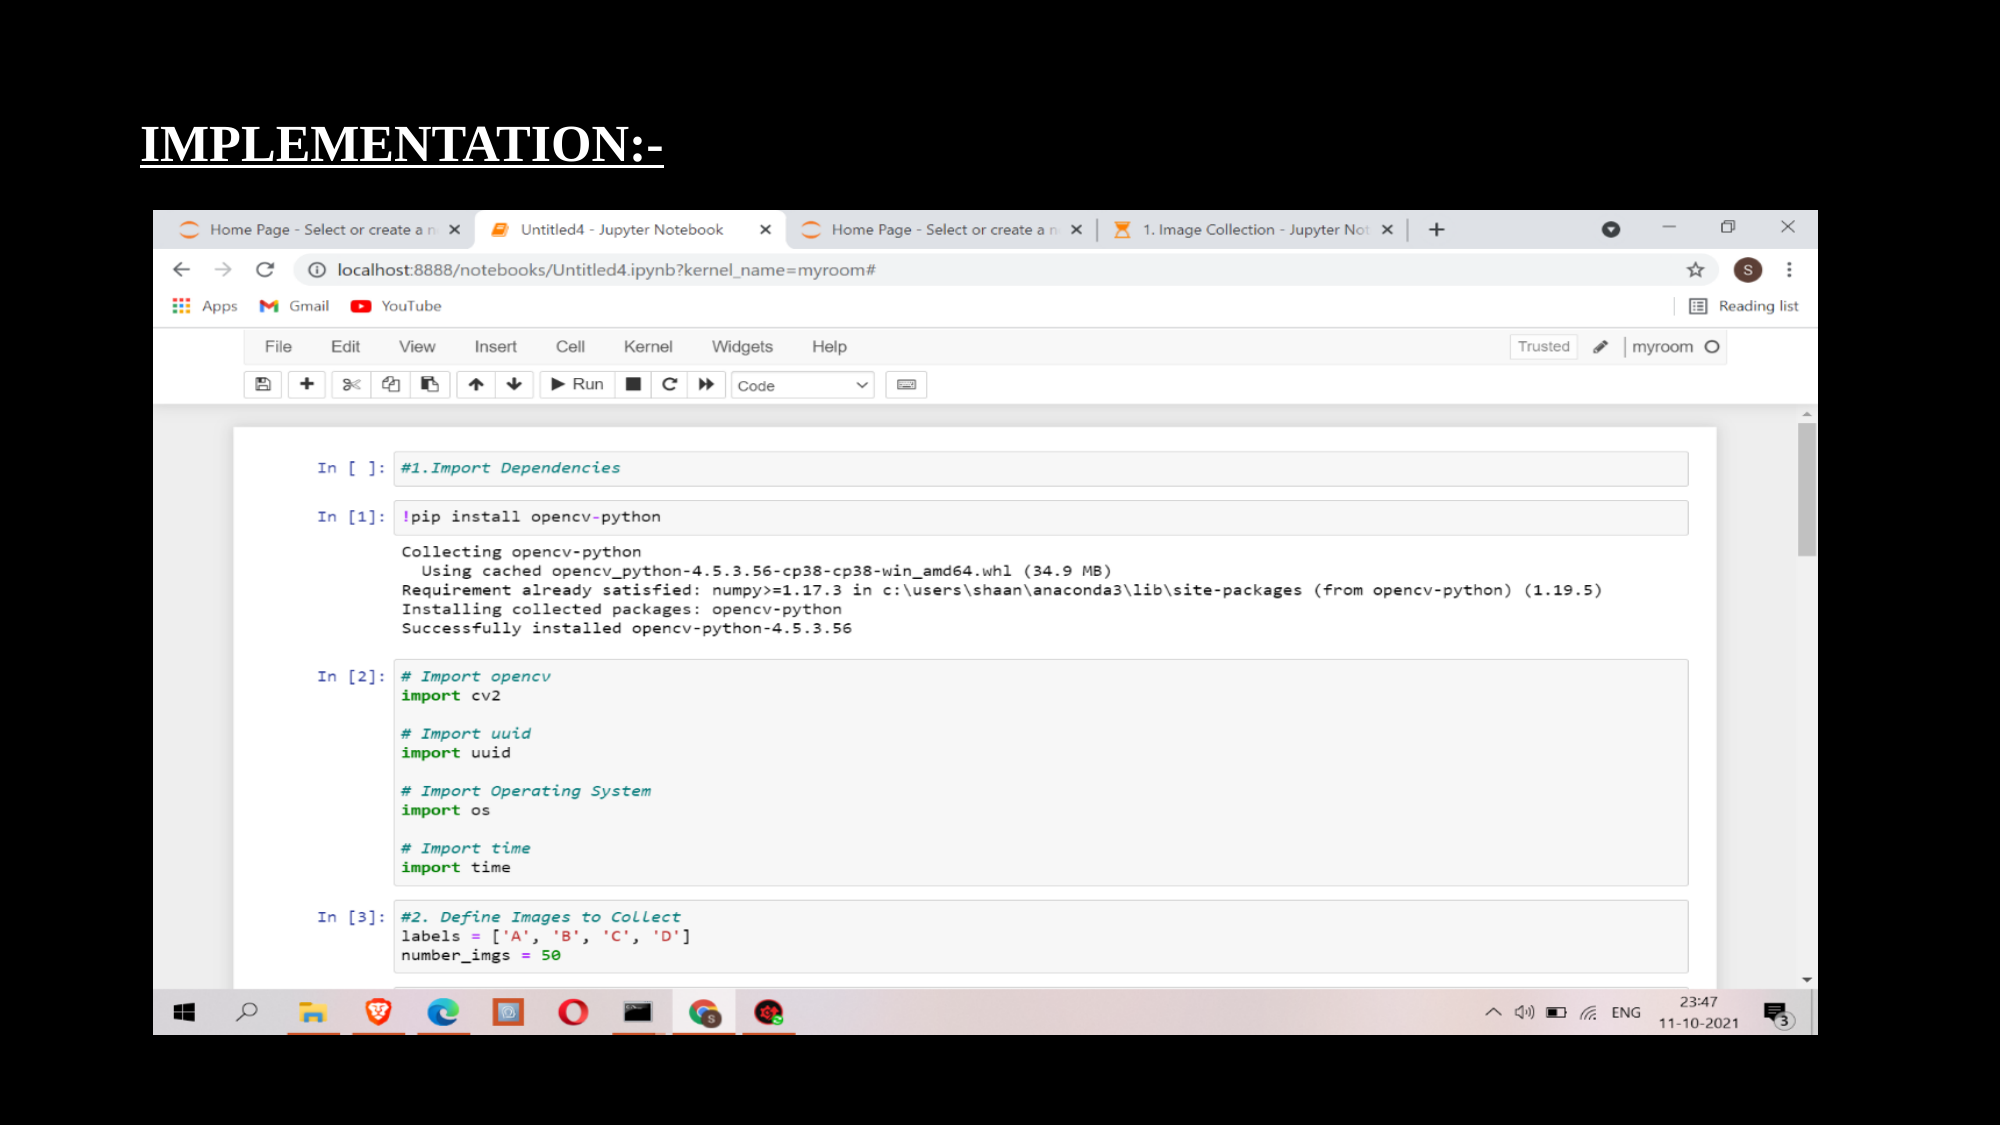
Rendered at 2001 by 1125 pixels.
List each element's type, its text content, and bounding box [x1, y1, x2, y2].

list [153, 210, 1818, 1035]
title IMPLEMENTATION:- [125, 109, 1625, 191]
